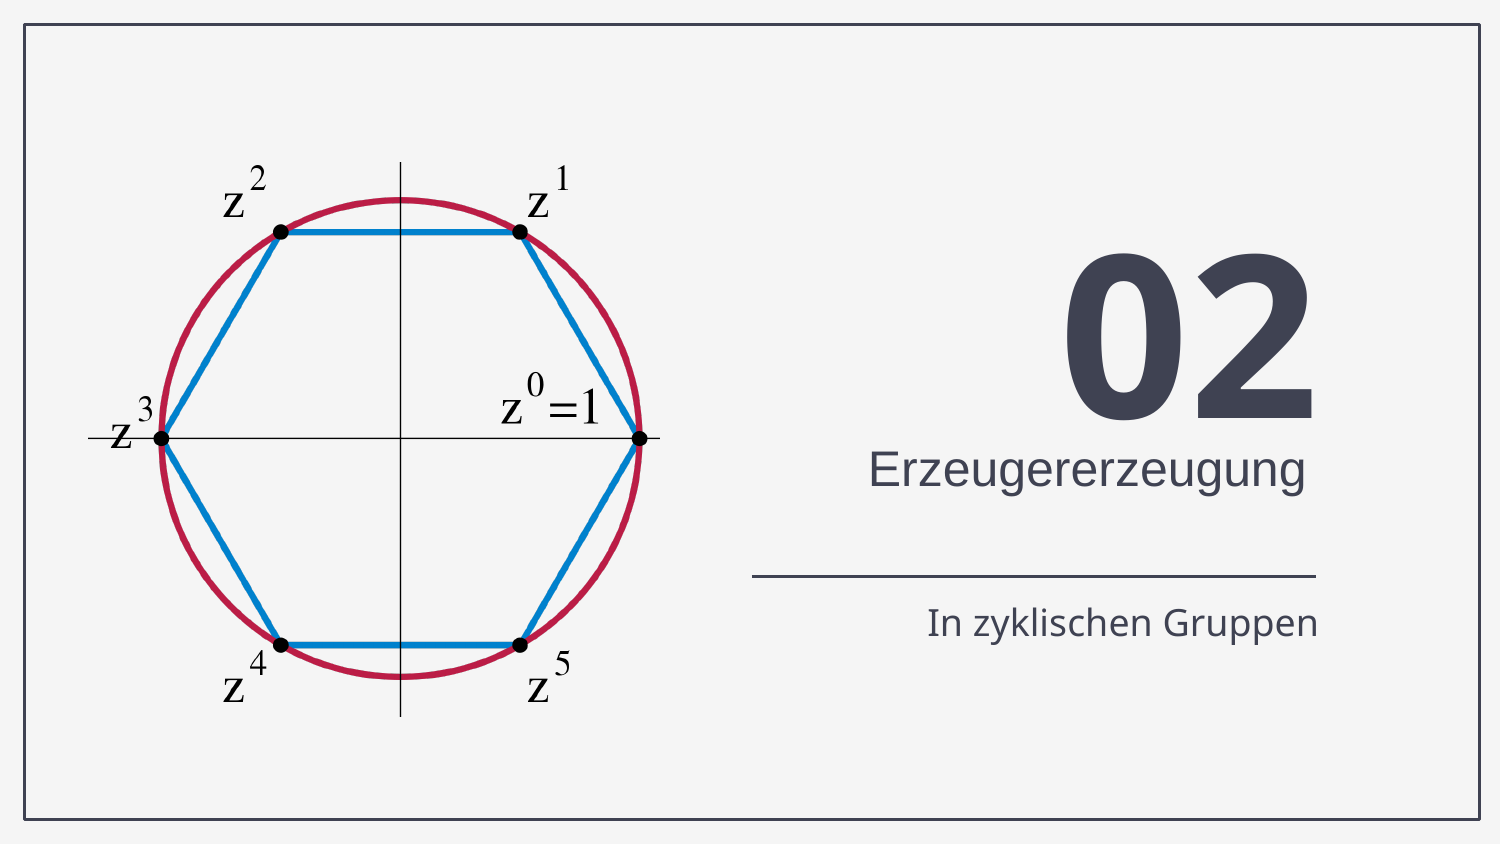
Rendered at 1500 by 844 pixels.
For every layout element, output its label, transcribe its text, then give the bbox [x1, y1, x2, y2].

title Erzeugererzeugung [663, 421, 1336, 559]
picture [88, 161, 660, 718]
title 02 [984, 176, 1335, 421]
subtitle In zyklischen Gruppen [741, 583, 1335, 698]
